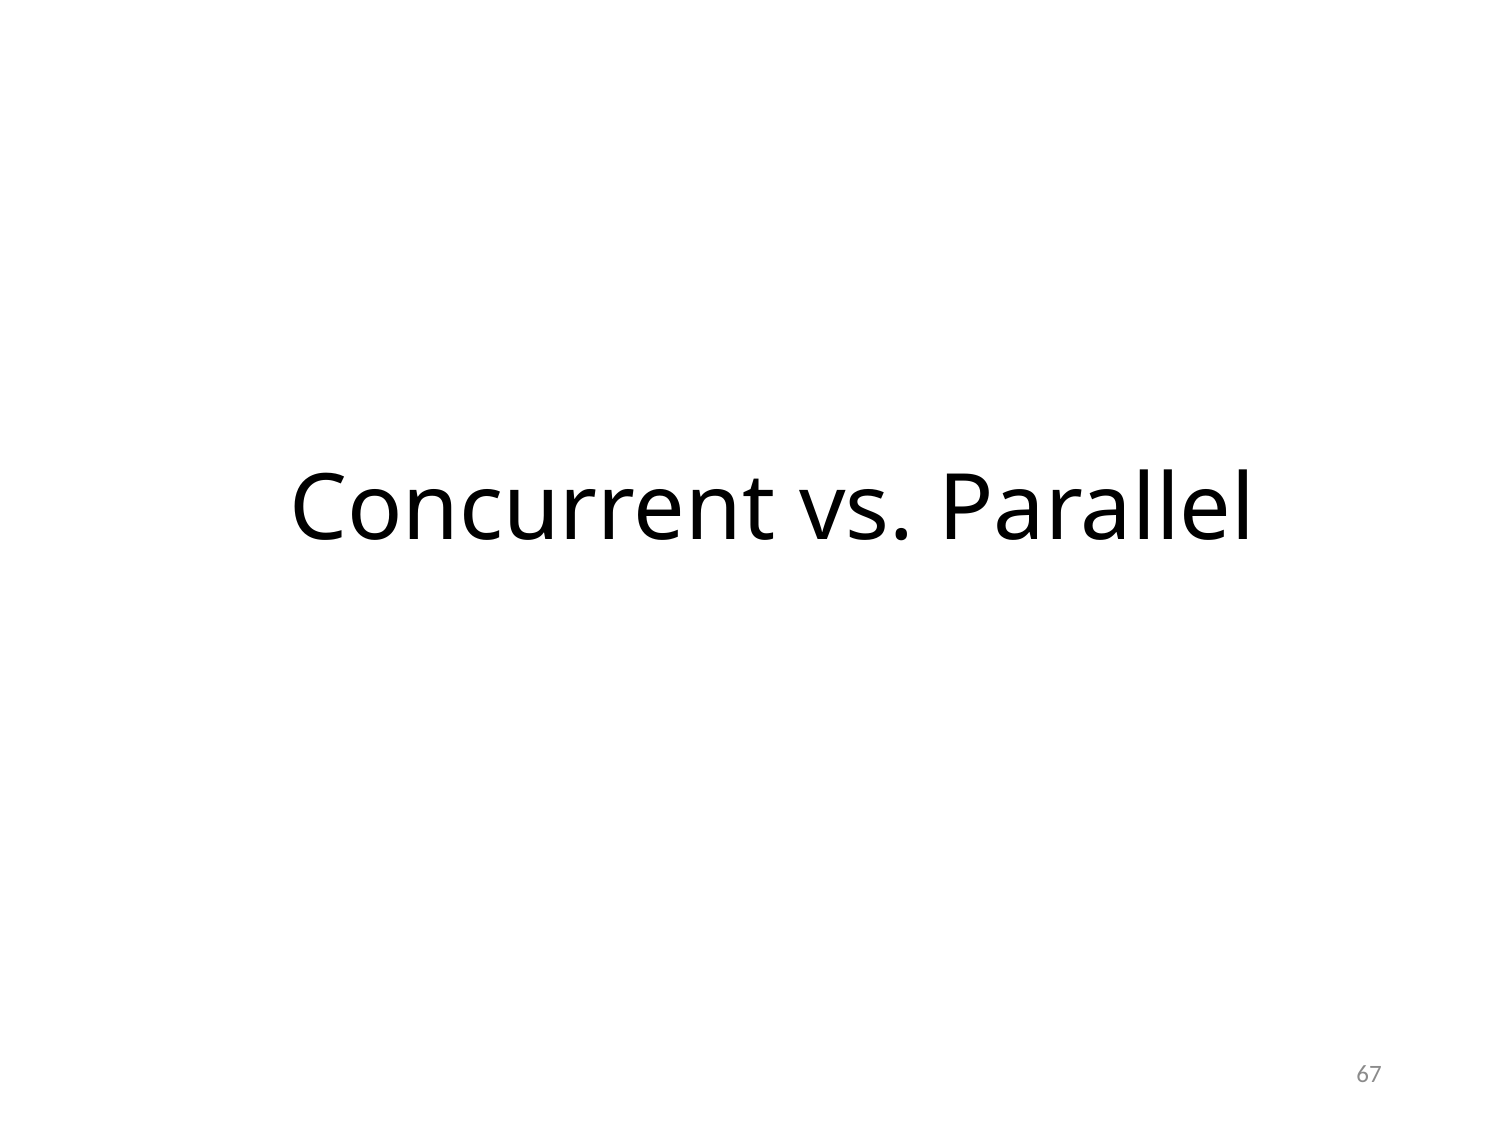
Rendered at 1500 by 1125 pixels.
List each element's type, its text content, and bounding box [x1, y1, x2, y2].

slide_number 67 [1059, 1042, 1397, 1103]
title Concurrent vs. Parallel [125, 401, 1420, 619]
